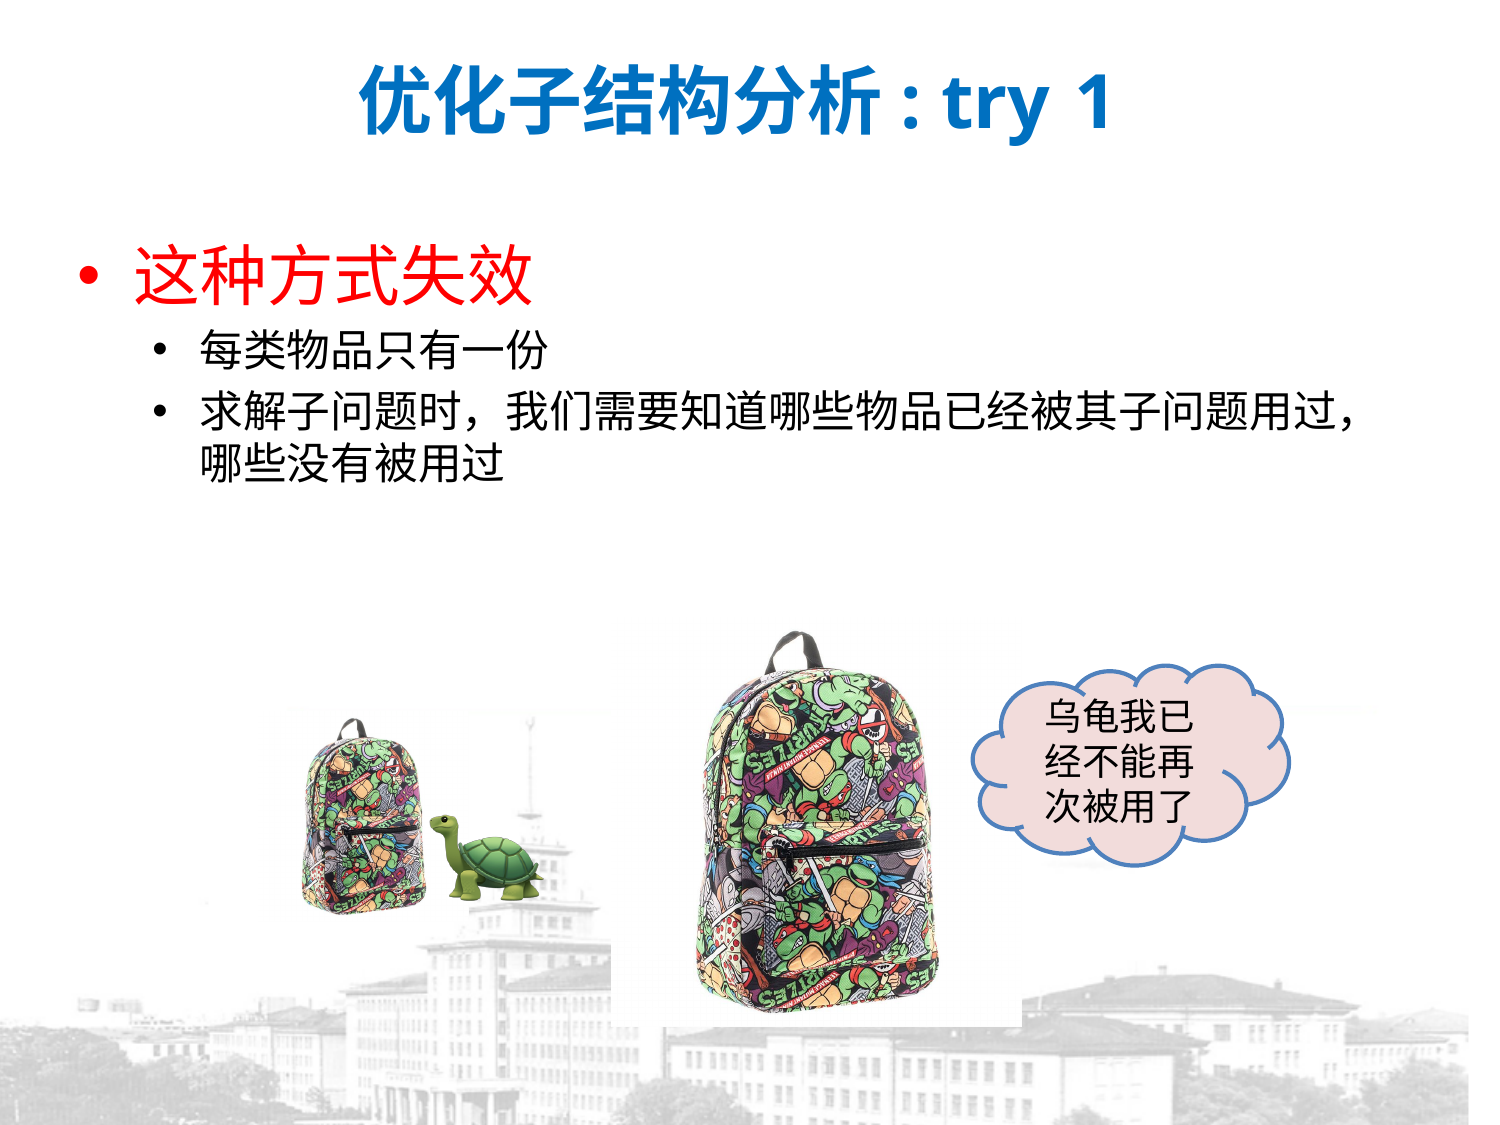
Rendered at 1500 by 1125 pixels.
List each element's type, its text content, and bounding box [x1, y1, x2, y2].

list 这种方式失效 每类物品只有一份 求解子问题时，我们需要知道哪些物品已经被其子问题用过，哪些没有被用过 [62, 226, 1413, 977]
text_box 优化子结构分析: try 1 [62, 0, 1413, 186]
picture [258, 711, 545, 922]
text_box 乌龟我已经不能再次被用了 [1027, 663, 1292, 868]
picture [0, 529, 1500, 1125]
